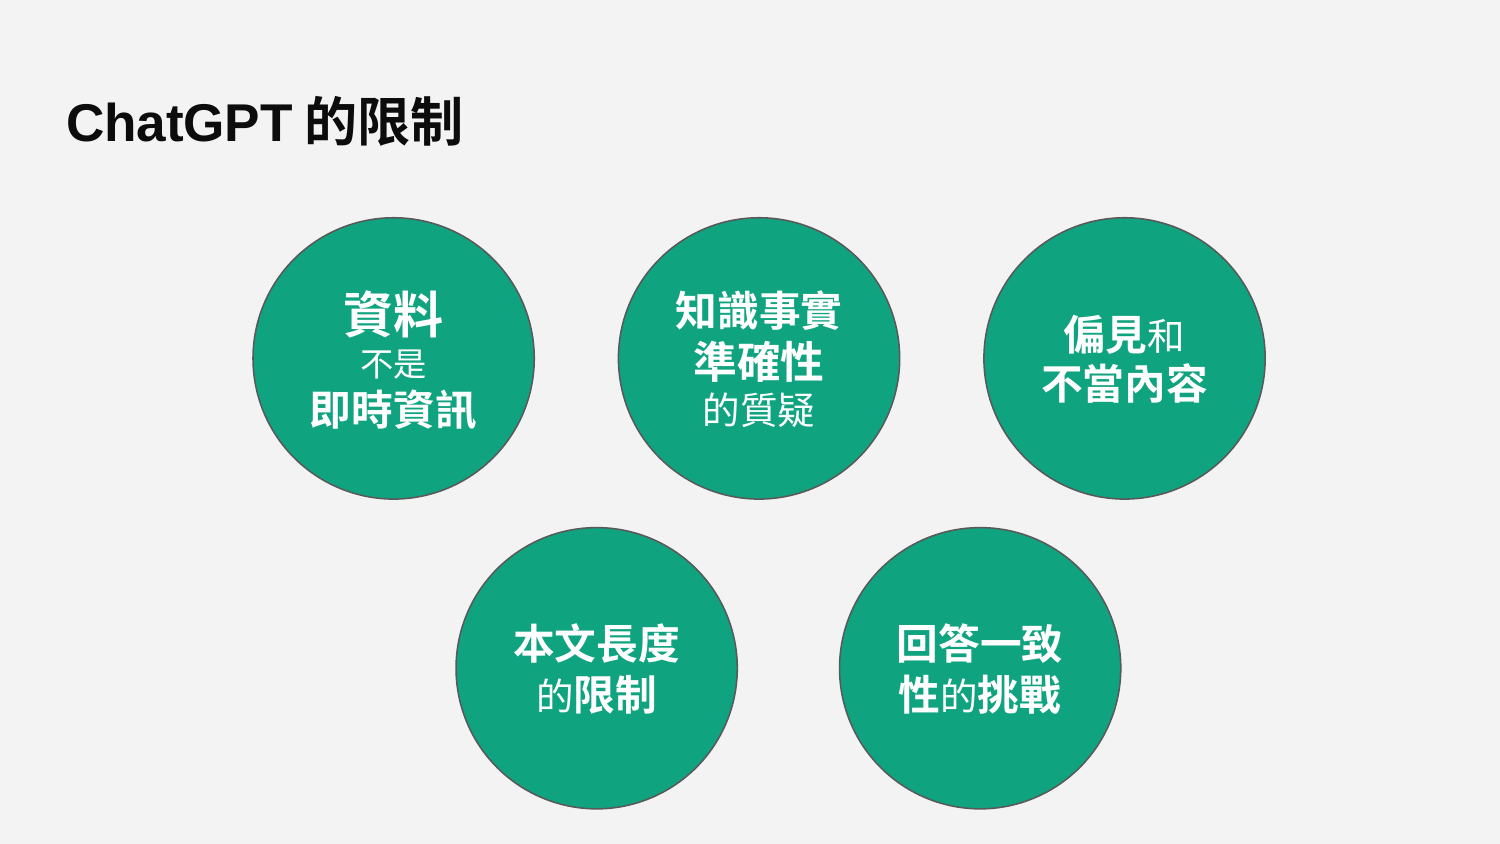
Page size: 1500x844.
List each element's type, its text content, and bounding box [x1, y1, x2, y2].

text_box 偏見和 不當內容 [983, 217, 1266, 500]
text_box 資料 不是 即時資訊 [252, 217, 535, 500]
text_box 知識事實準確性 的質疑 [618, 217, 900, 500]
text_box 本文長度的限制 [456, 527, 738, 809]
title ChatGPT的限制 [51, 72, 1449, 167]
text_box 回答一致性的挑戰 [839, 527, 1121, 809]
